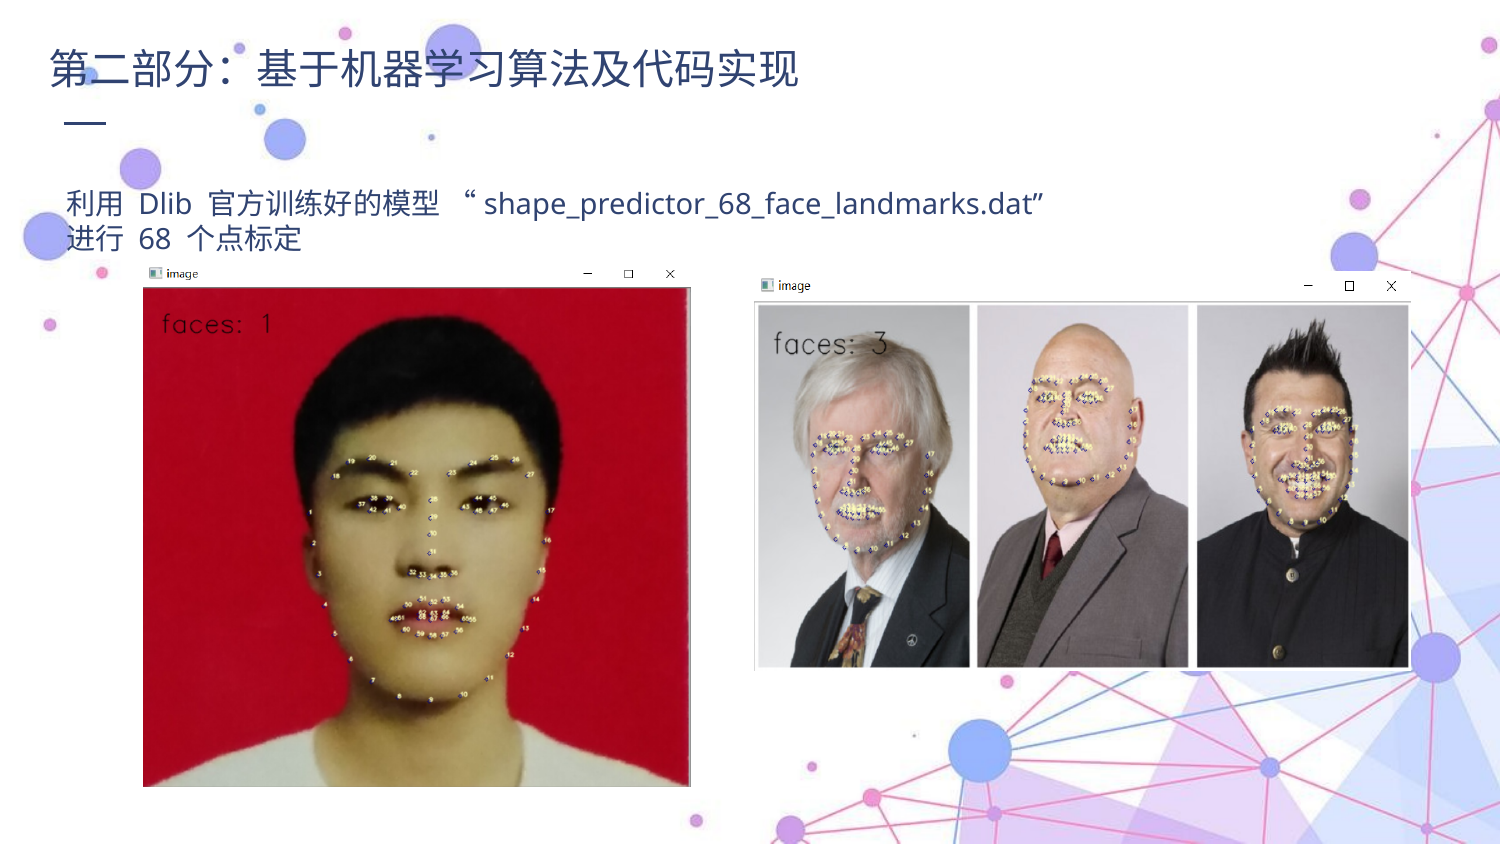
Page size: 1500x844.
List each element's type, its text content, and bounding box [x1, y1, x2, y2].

text_box 第二部分：基于机器学习算法及代码实现 [33, 35, 815, 151]
picture [0, 0, 1500, 844]
text_box 利用 Dlib 官方训练好的模型 “shape_predictor_68_face_landmarks.dat” 进行 68 个点标定 [51, 177, 1098, 263]
